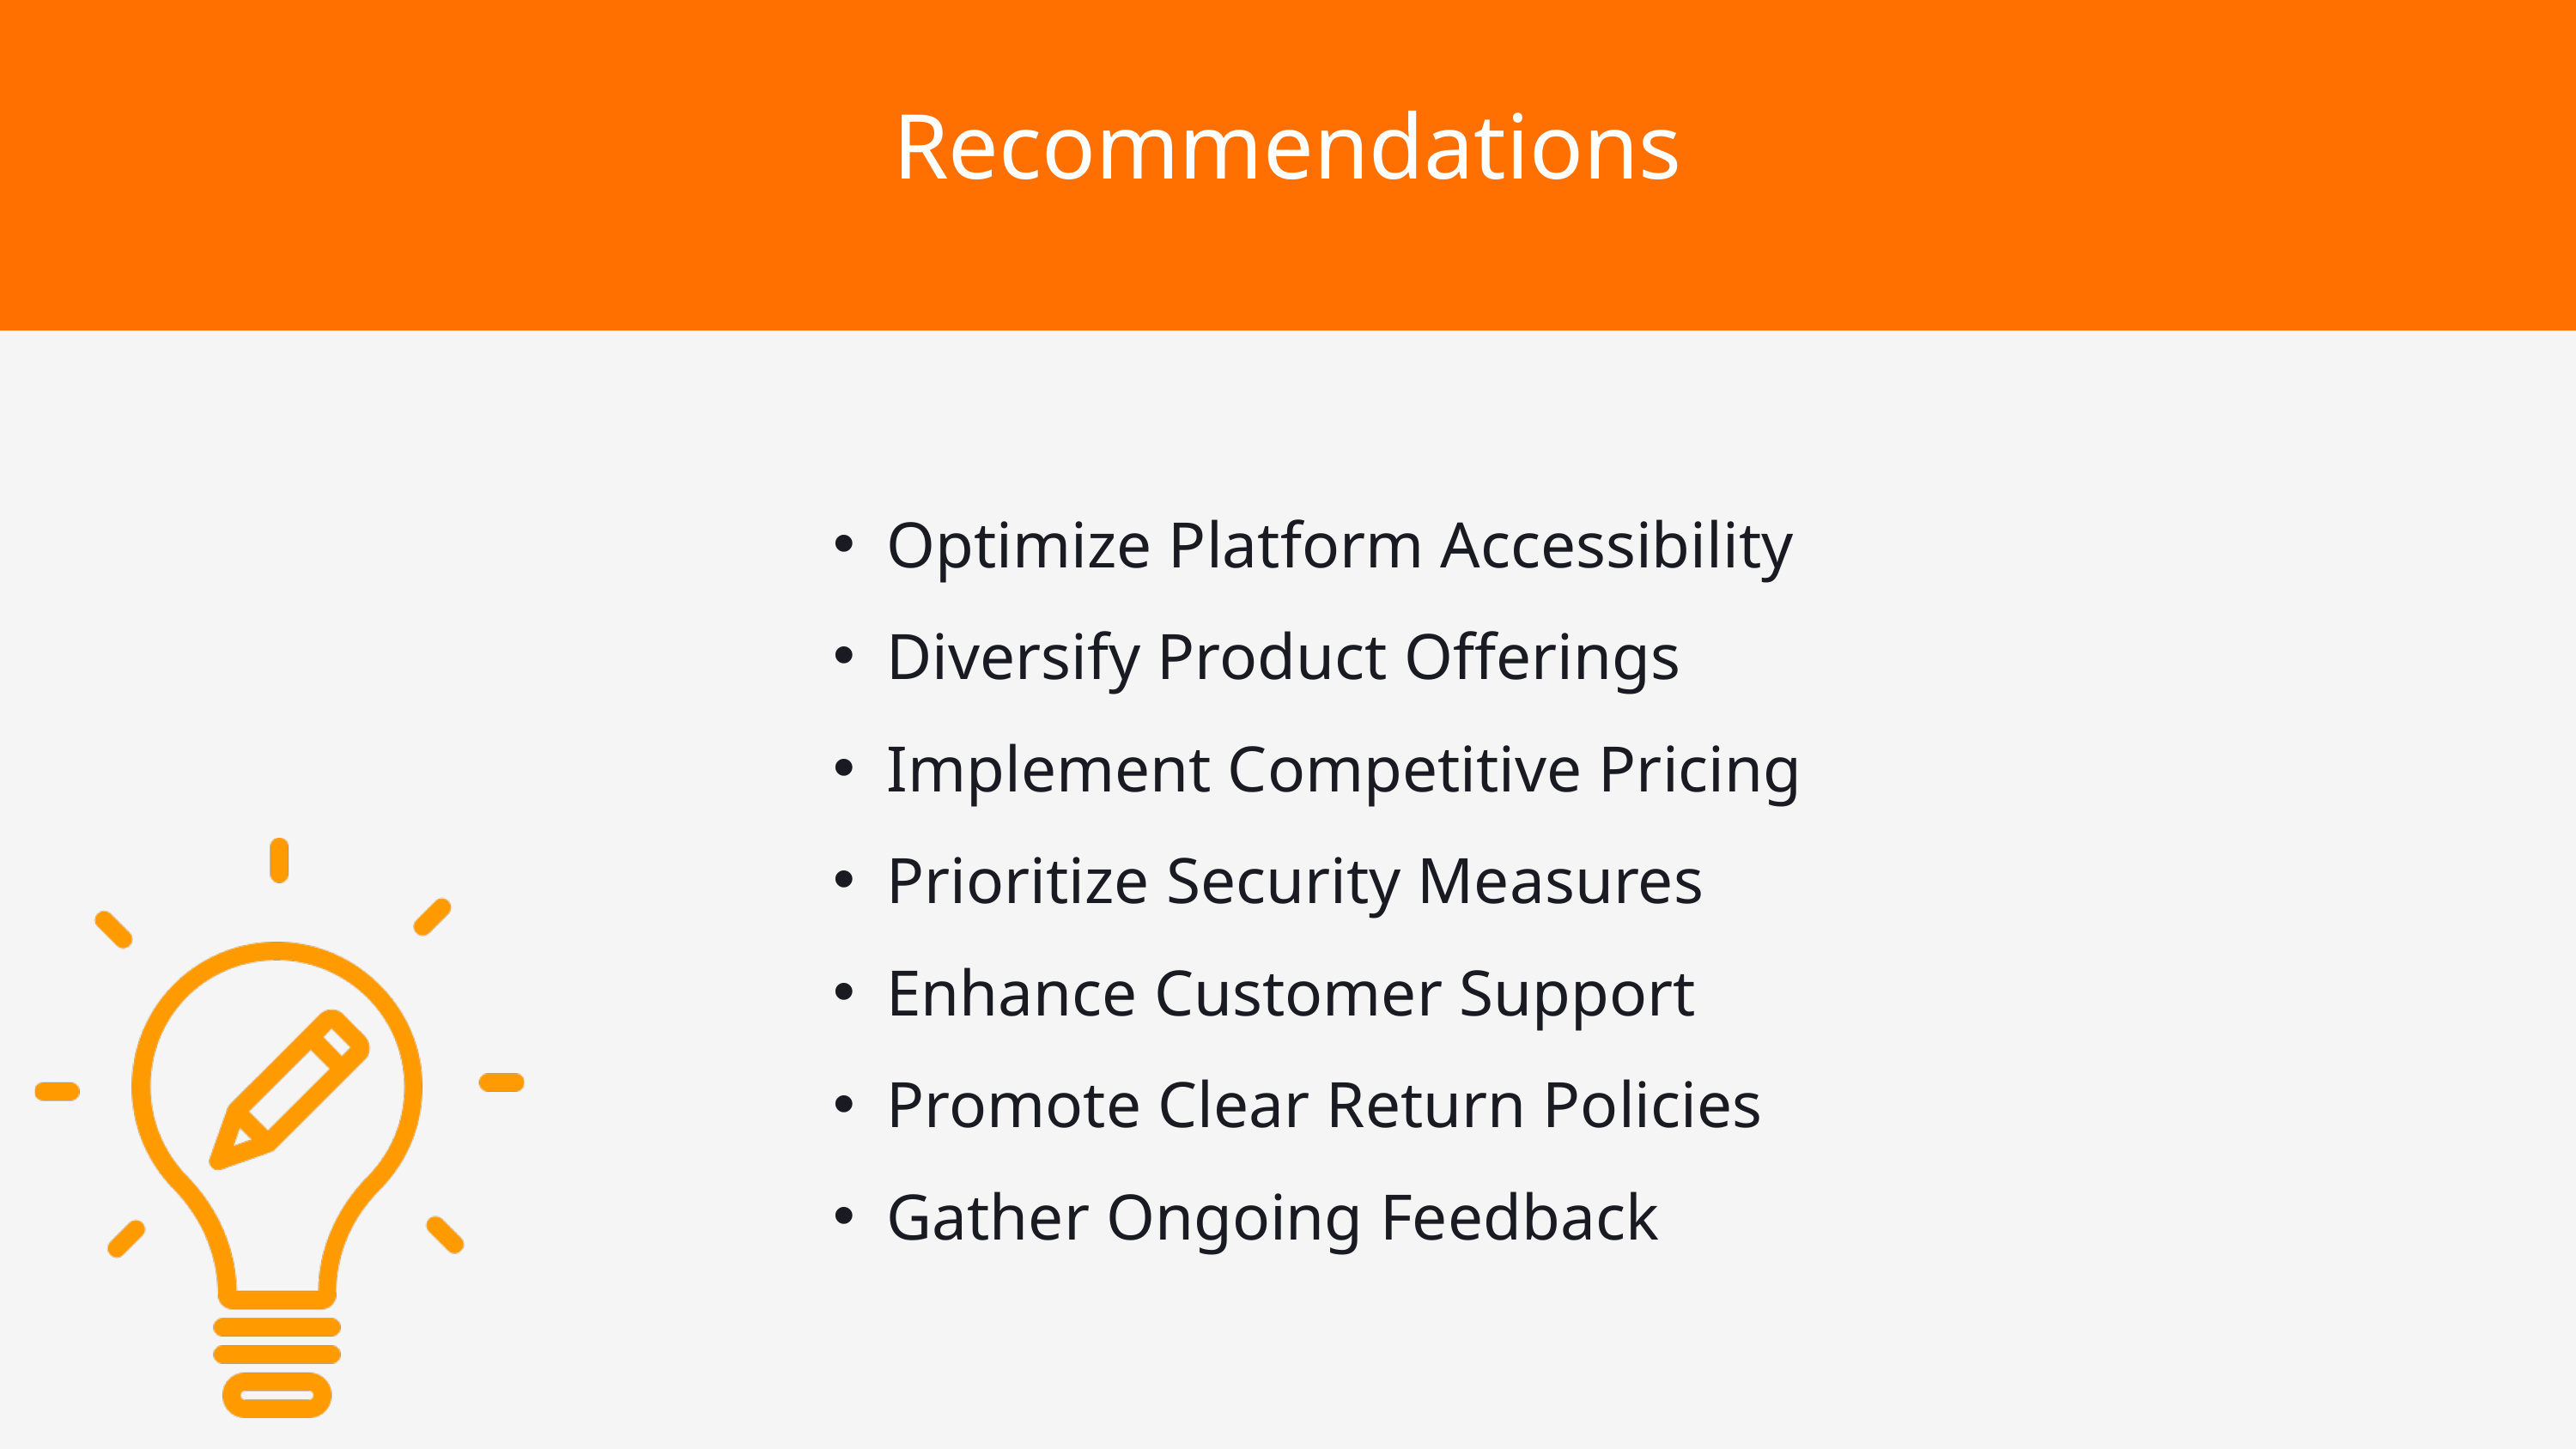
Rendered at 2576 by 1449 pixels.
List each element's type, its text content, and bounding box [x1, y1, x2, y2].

text_box [34, 838, 525, 1418]
text_box Optimize Platform Accessibility Diversify Product Offerings Implement Competitive Pricing Prioritize Security Measures Enhance Customer Support Promote Clear Return Policies Gather Ongoing Feedback [780, 468, 2506, 1365]
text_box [0, 0, 2576, 331]
